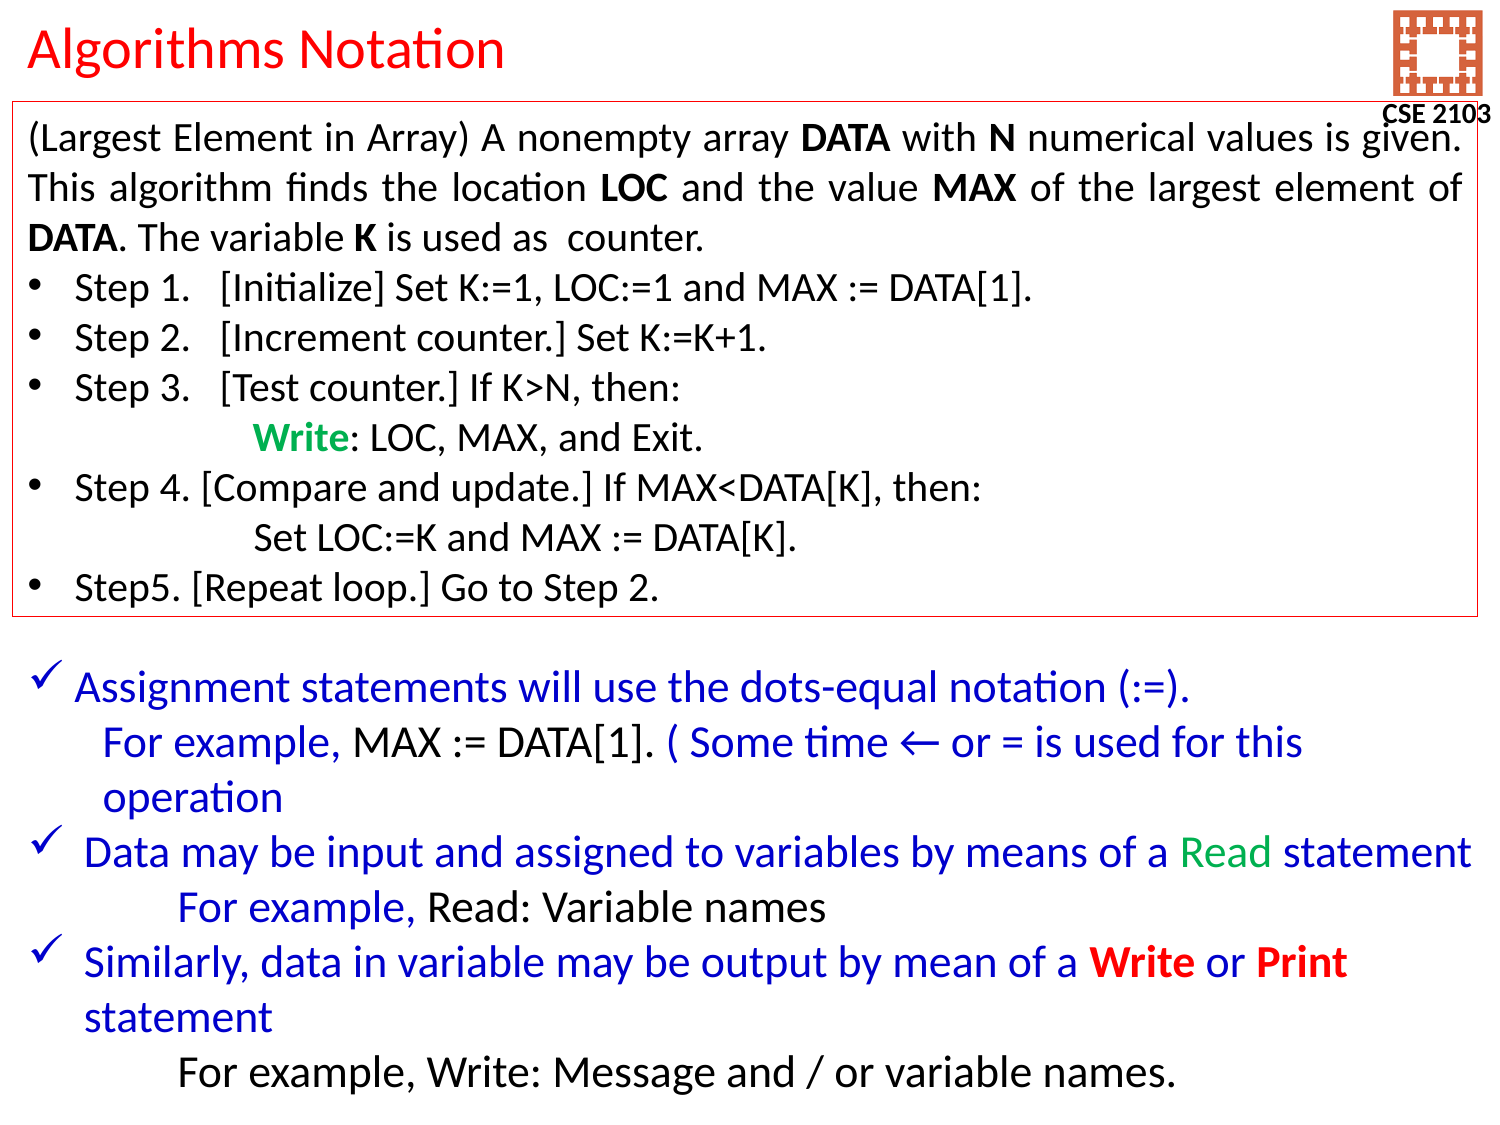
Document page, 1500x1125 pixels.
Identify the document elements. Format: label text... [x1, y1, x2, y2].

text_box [1367, 8, 1500, 138]
text_box Assignment statements will use the dots-equal notation (:=). For example, MAX := DATA[1]. ( Some time ← or = is used for this operation Data may be input and assigned to variables by means of a Read statement For example, Read: Variable names Similarly, data in variable may be output by mean of a Write or Print statement For example, Write: Message and / or variable names. [12, 649, 1500, 1104]
text_box (Largest Element in Array) A nonempty array DATA with N numerical values is given. This algorithm finds the location LOC and the value MAX of the largest element of DATA. The variable K is used as counter. Step 1. [Initialize] Set K:=1, LOC:=1 and MAX := DATA[1]. Step 2. [Increment counter.] Set K:=K+1. Step 3. [Test counter.] If K>N, then: Write: LOC, MAX, and Exit. Step 4. [Compare and update.] If MAX<DATA[K], then: Set LOC:=K and MAX := DATA[K]. Step5. [Repeat loop.] Go to Step 2. [12, 101, 1478, 617]
text_box Algorithms Notation [12, 3, 888, 88]
